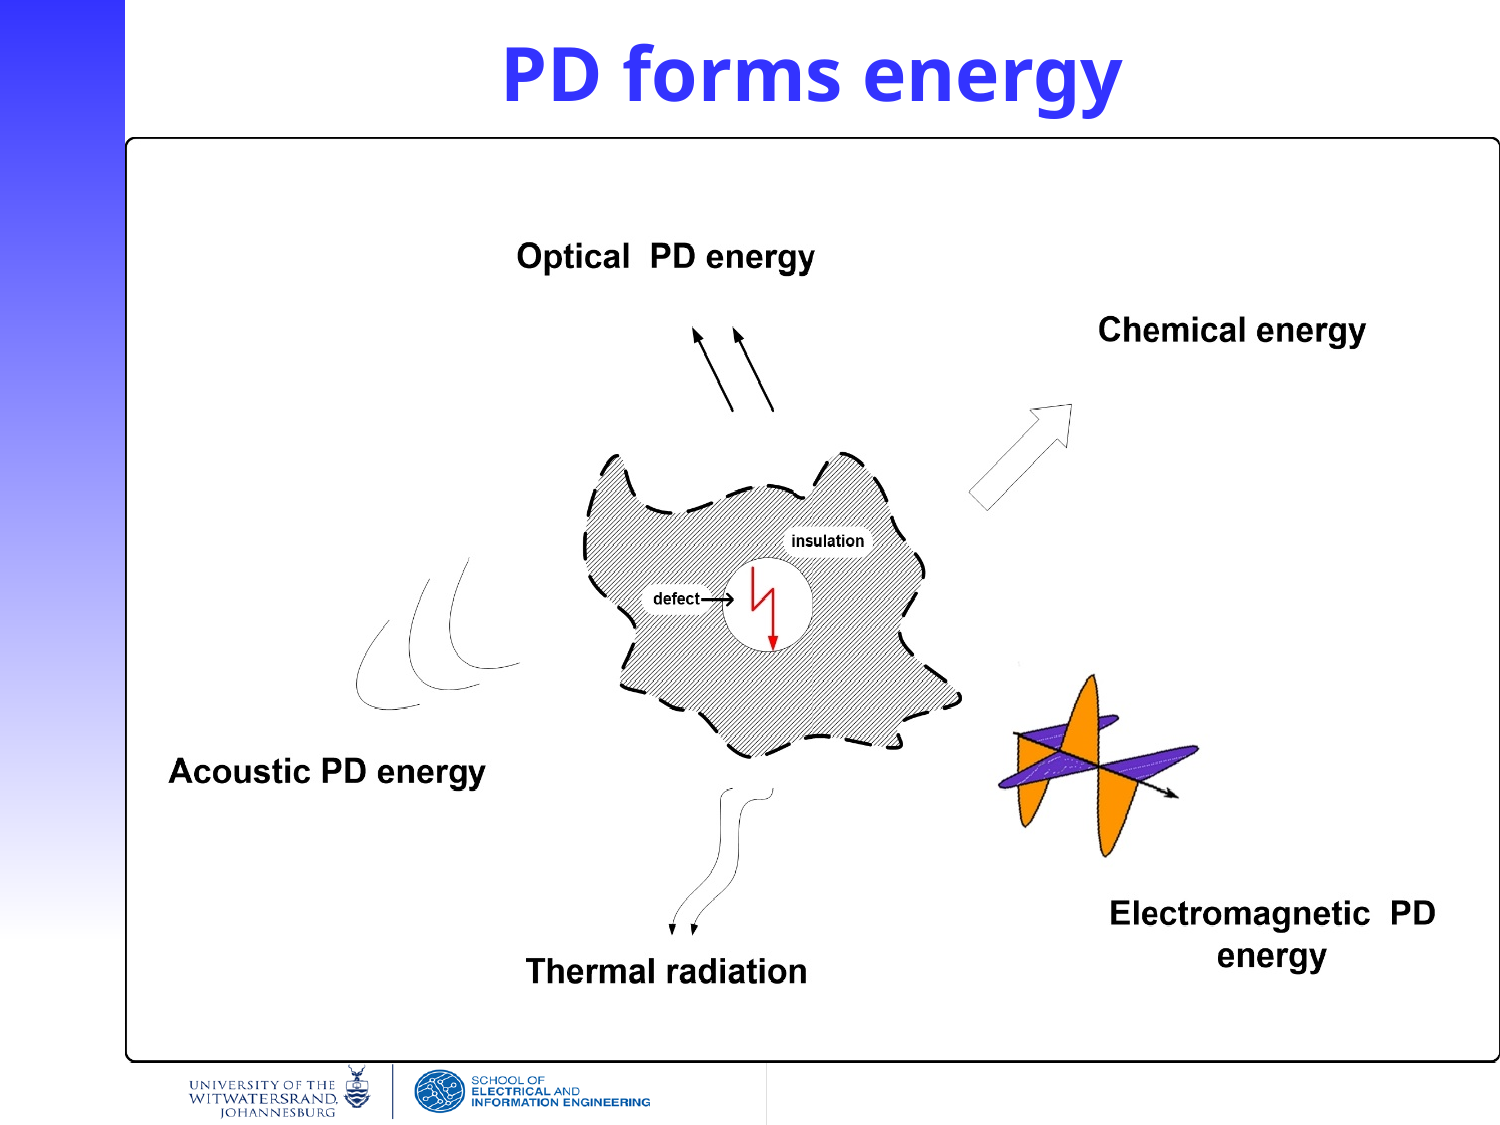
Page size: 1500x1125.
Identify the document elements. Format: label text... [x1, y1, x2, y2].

picture [124, 137, 1500, 1125]
title PD forms energy [125, 0, 1500, 125]
